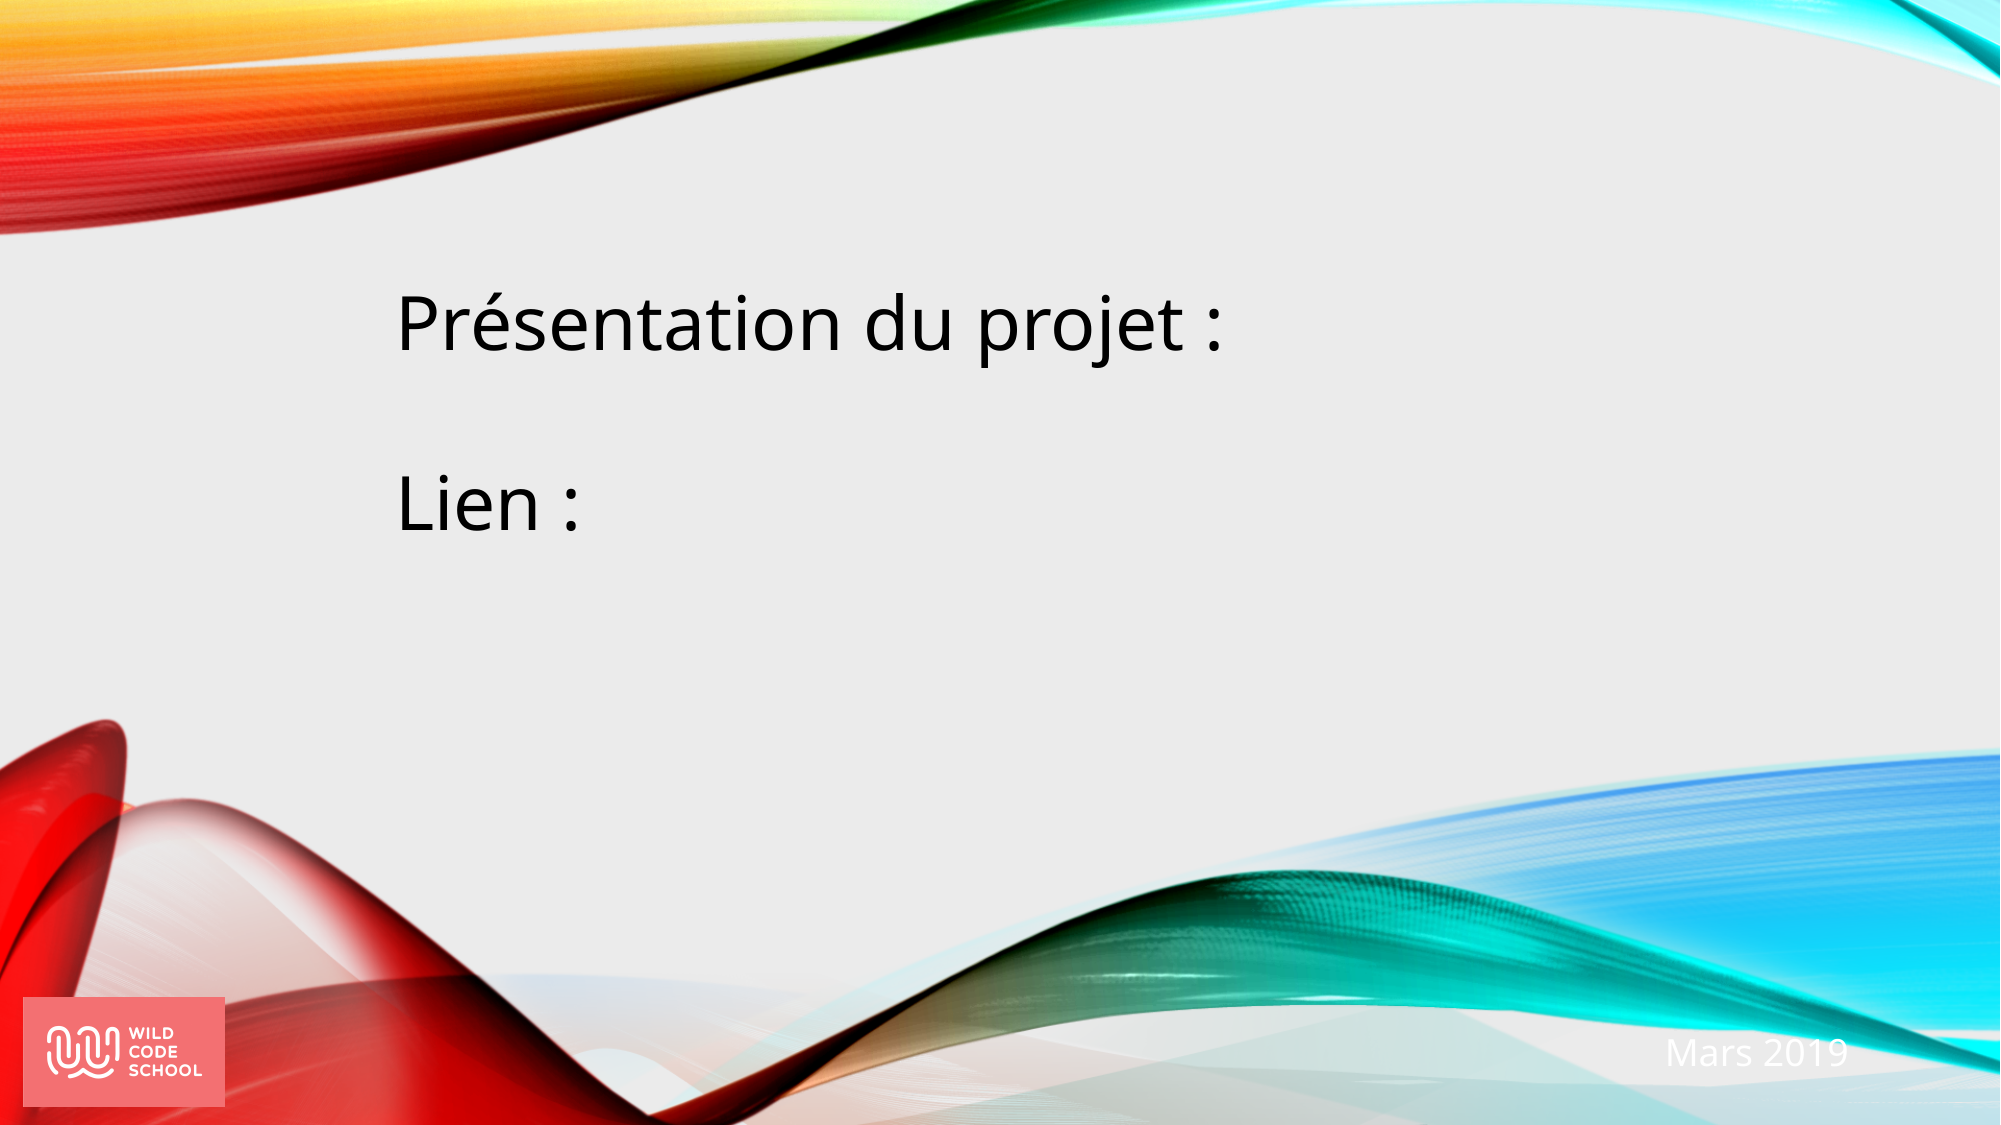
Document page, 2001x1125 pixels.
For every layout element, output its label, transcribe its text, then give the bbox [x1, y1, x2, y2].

picture [0, 0, 2000, 237]
text_box Mars 2019 [1650, 1021, 2000, 1082]
picture [0, 717, 2000, 1125]
text_box Présentation du projet : Lien : [380, 268, 1598, 553]
